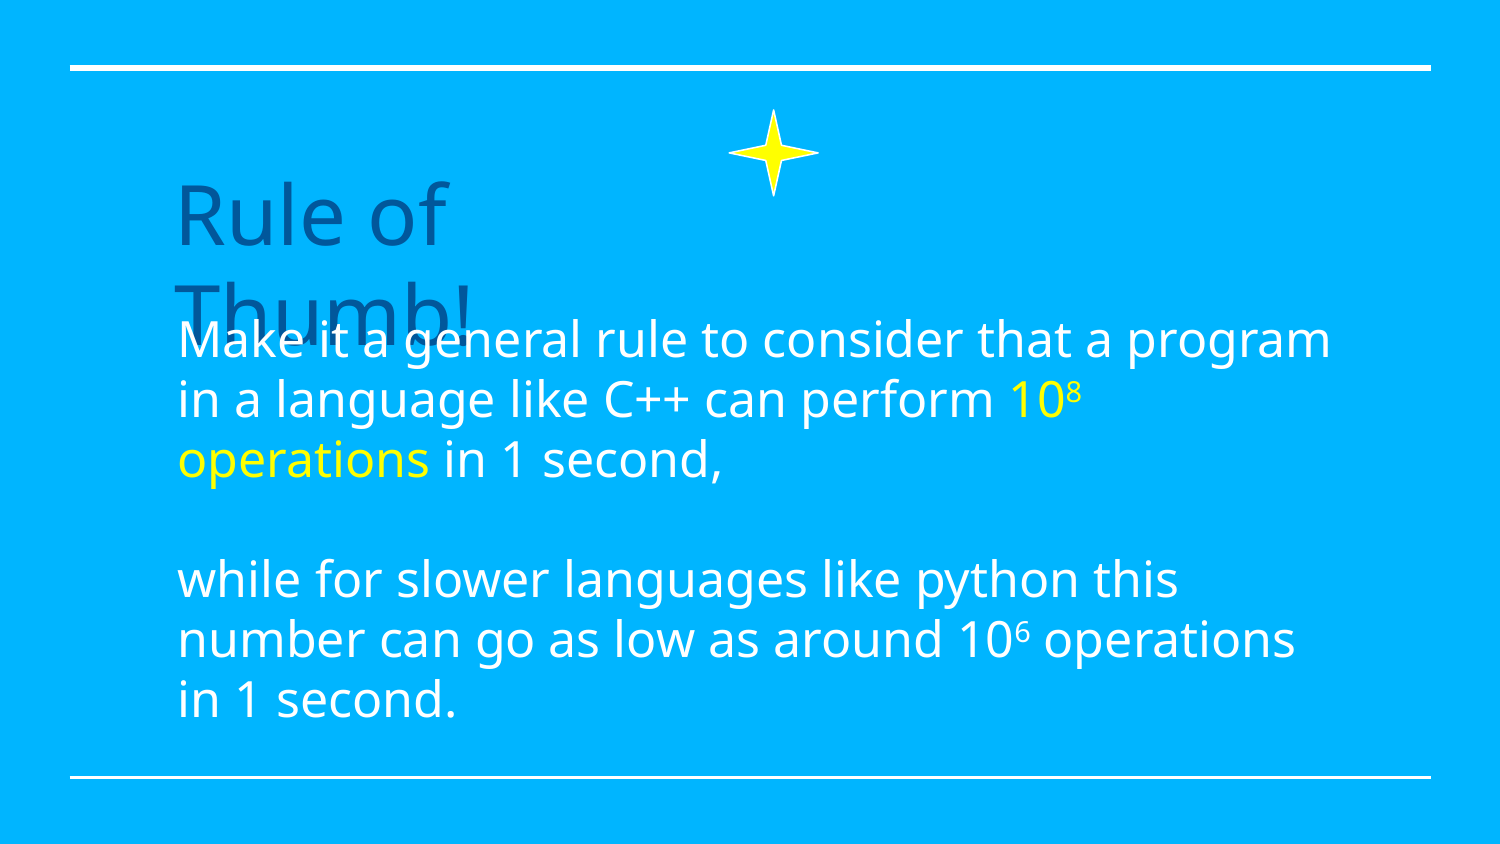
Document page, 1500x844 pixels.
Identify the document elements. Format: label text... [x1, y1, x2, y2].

text_box [738, 109, 819, 196]
text_box Rule of Thumb! [159, 147, 782, 378]
text_box Make it a general rule to consider that a program in a language like C++ can perform 108 operations in 1 second, while for slower languages like python this number can go as low as around 106 operations in 1 second. [162, 292, 1353, 743]
